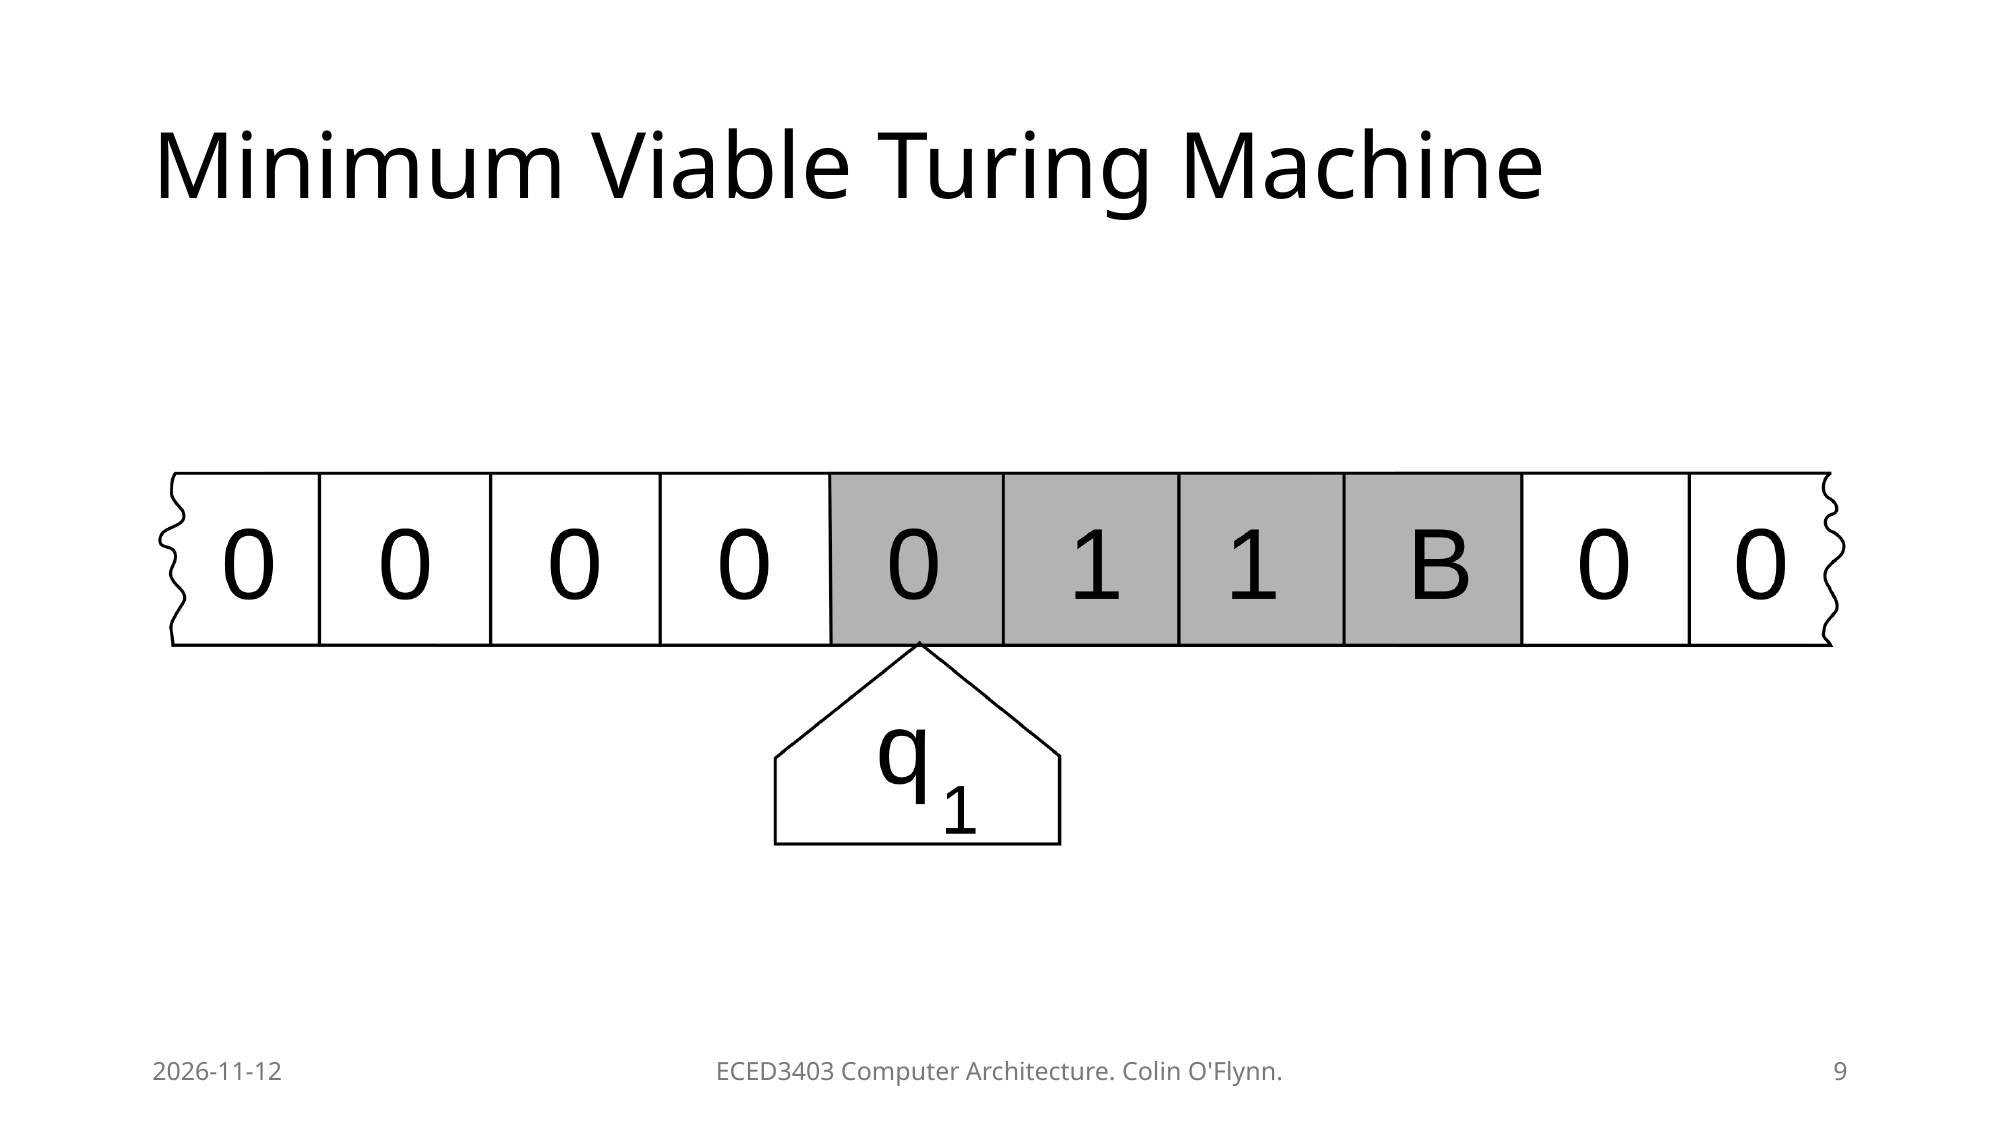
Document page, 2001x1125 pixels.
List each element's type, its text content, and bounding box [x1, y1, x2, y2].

title Minimum Viable Turing Machine [137, 59, 1863, 278]
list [136, 451, 1863, 862]
slide_number 9 [1412, 1042, 1863, 1103]
footer ECED3403 Computer Architecture. Colin O'Flynn. [662, 1042, 1338, 1103]
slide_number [137, 1042, 588, 1103]
